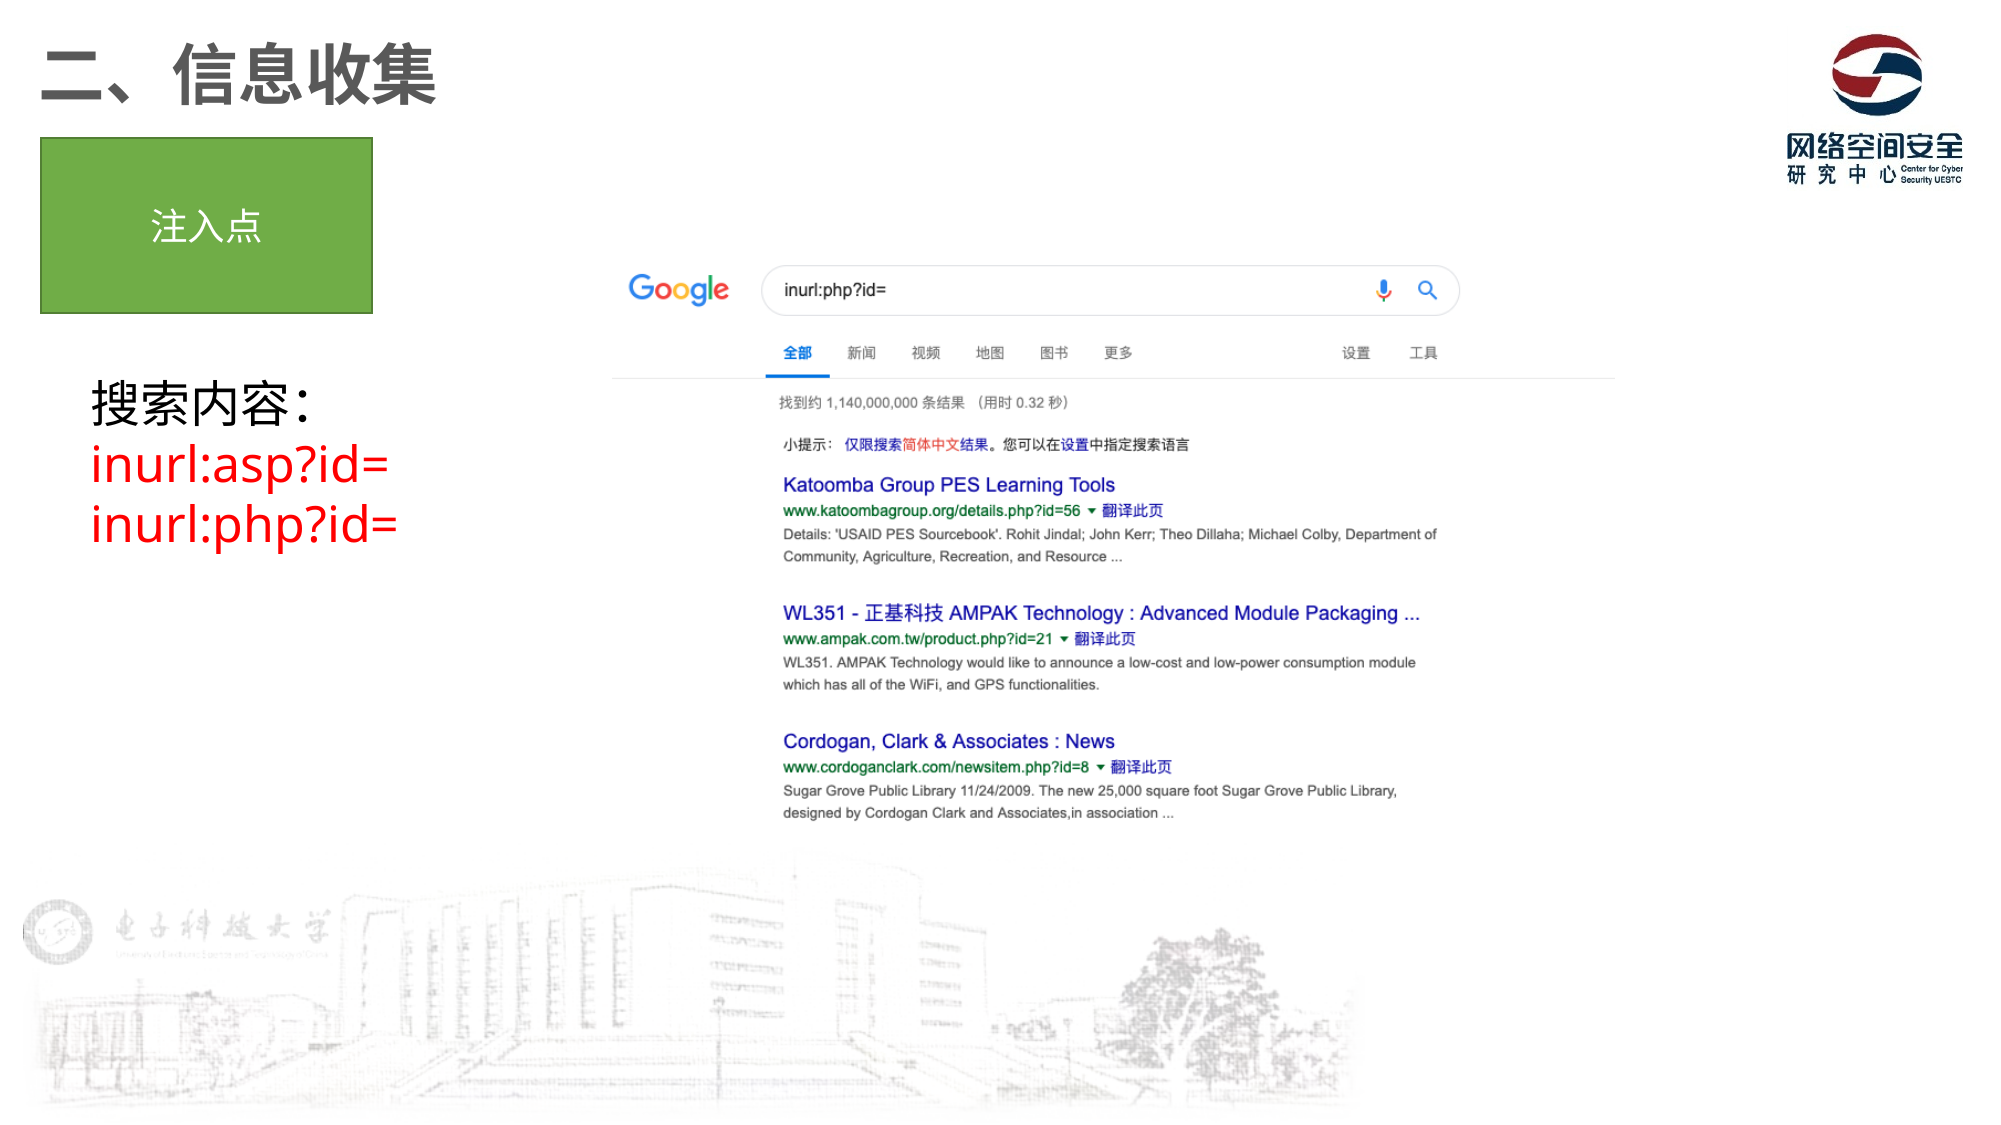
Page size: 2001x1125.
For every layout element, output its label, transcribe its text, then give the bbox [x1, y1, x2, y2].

text_box 搜索内容： inurl:asp?id= inurl:php?id= [76, 365, 612, 561]
text_box 二、信息收集 [23, 25, 1678, 121]
picture [612, 253, 1615, 841]
text_box 注入点 [40, 137, 373, 314]
picture [1787, 26, 1963, 191]
